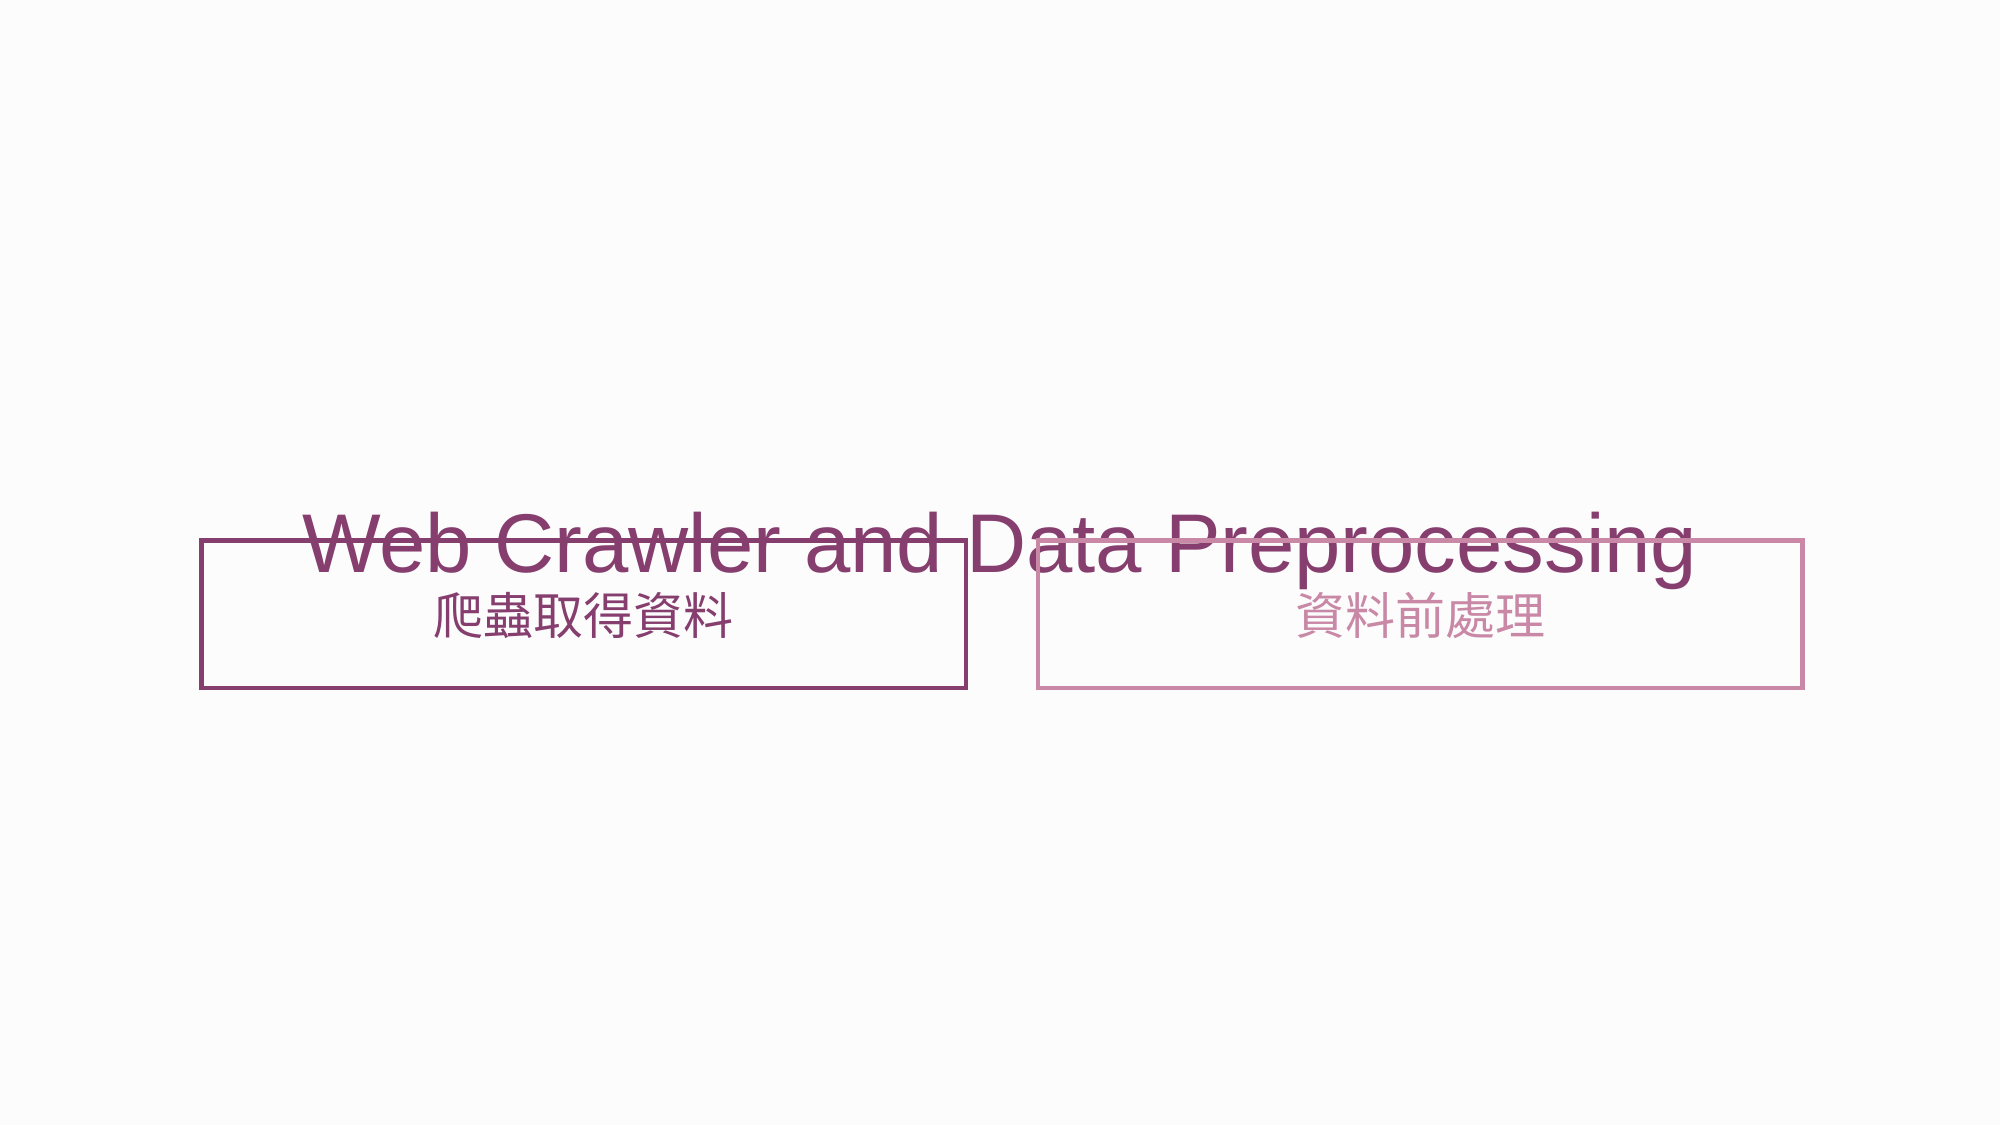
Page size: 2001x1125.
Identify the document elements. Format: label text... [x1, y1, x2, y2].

text_box Web Crawler and Data Preprocessing [0, 481, 2000, 596]
text_box 爬蟲取得資料 [200, 539, 967, 689]
text_box 資料前處理 [1037, 539, 1804, 689]
